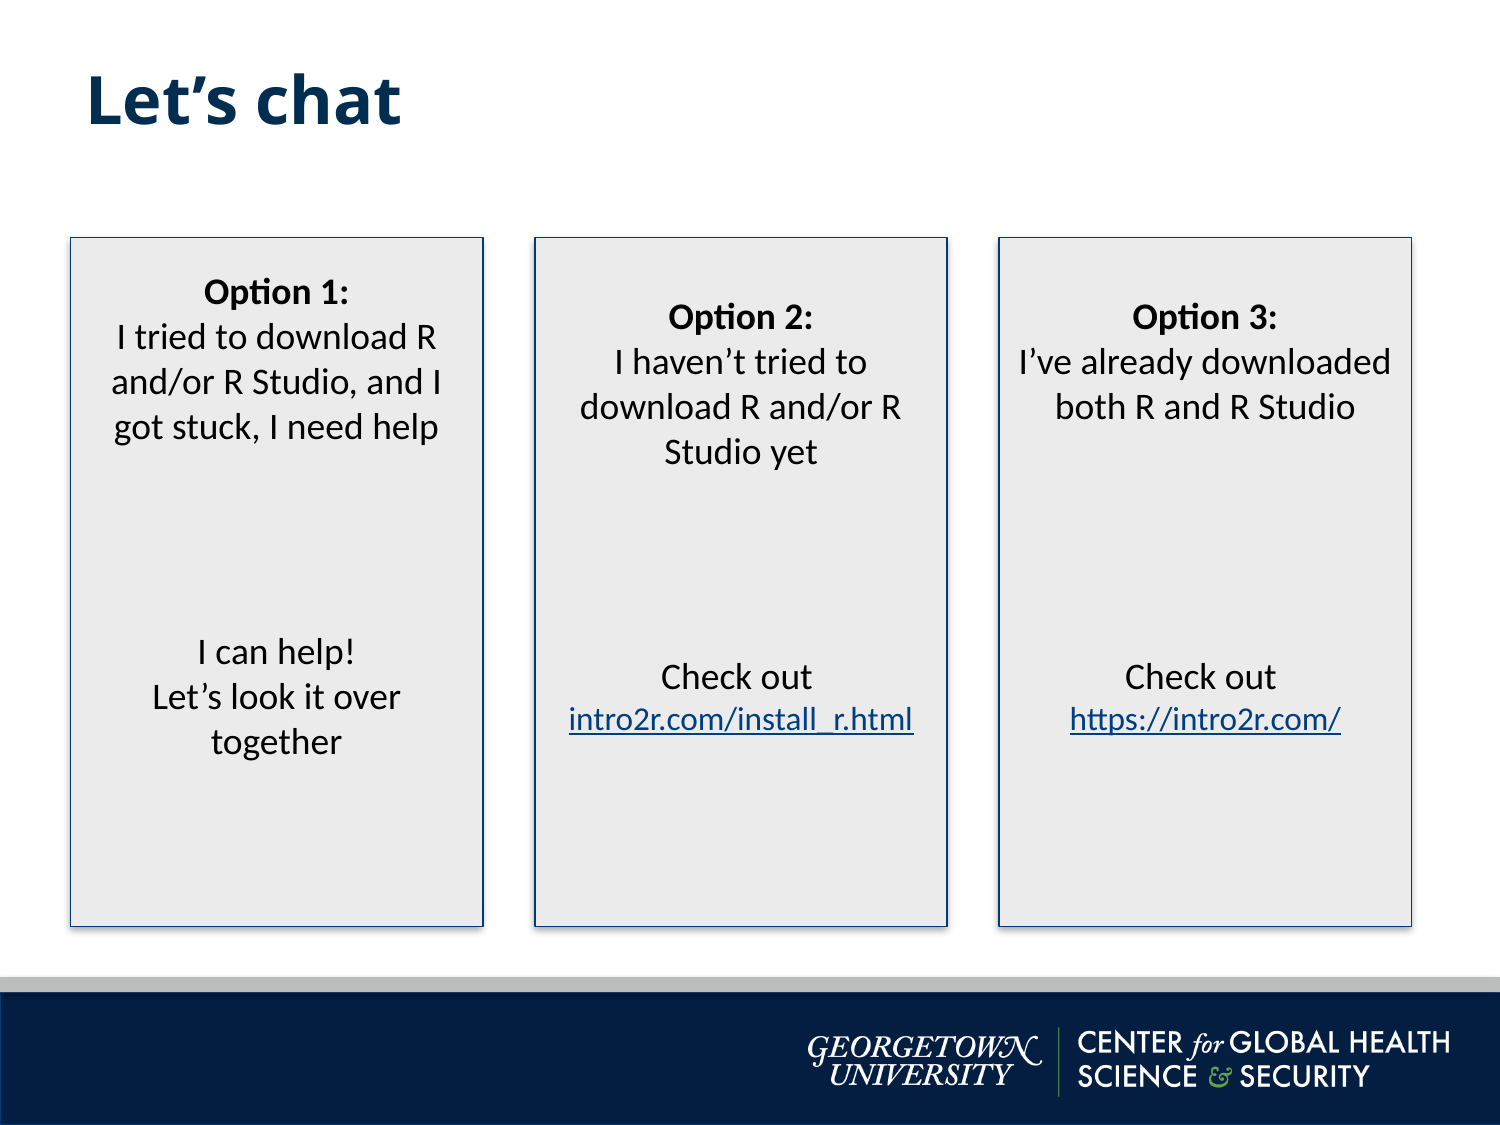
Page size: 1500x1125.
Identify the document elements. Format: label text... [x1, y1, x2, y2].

picture [808, 1027, 1449, 1097]
text_box Option 2: I haven’t tried to download R and/or R Studio yet Check out intro2r.com/install_r.html [534, 237, 948, 927]
text_box Let’s chat [70, 50, 1153, 238]
text_box Option 3: I’ve already downloaded both R and R Studio Check out https://intro2r.com/ [998, 237, 1412, 927]
text_box Option 1: I tried to download R and/or R Studio, and I got stuck, I need help I can help! Let’s look it over together [70, 237, 484, 927]
